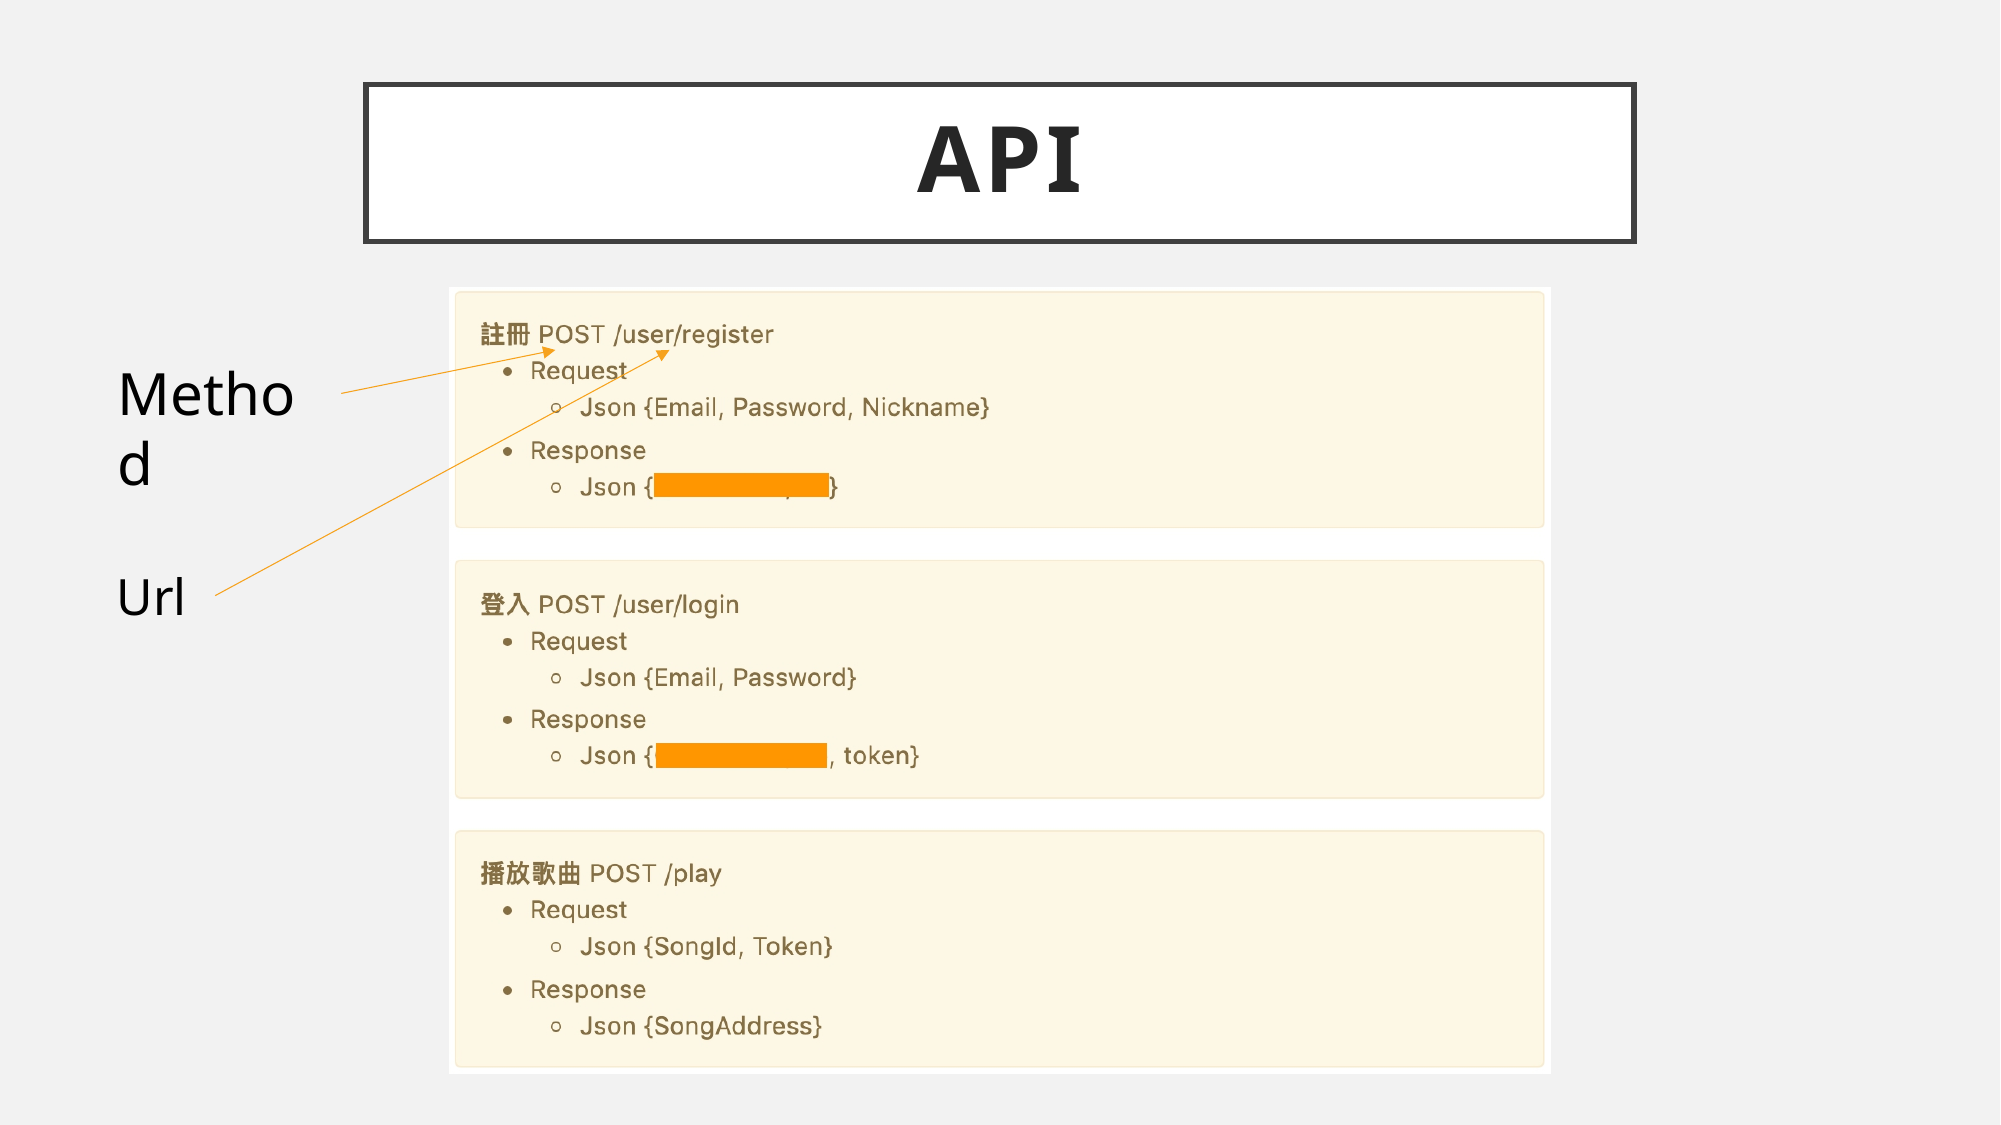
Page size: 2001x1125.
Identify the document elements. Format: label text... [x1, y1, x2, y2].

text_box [215, 349, 670, 596]
title API [363, 82, 1637, 244]
text_box Method [103, 349, 215, 505]
text_box Url [101, 557, 202, 633]
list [449, 287, 1551, 1074]
